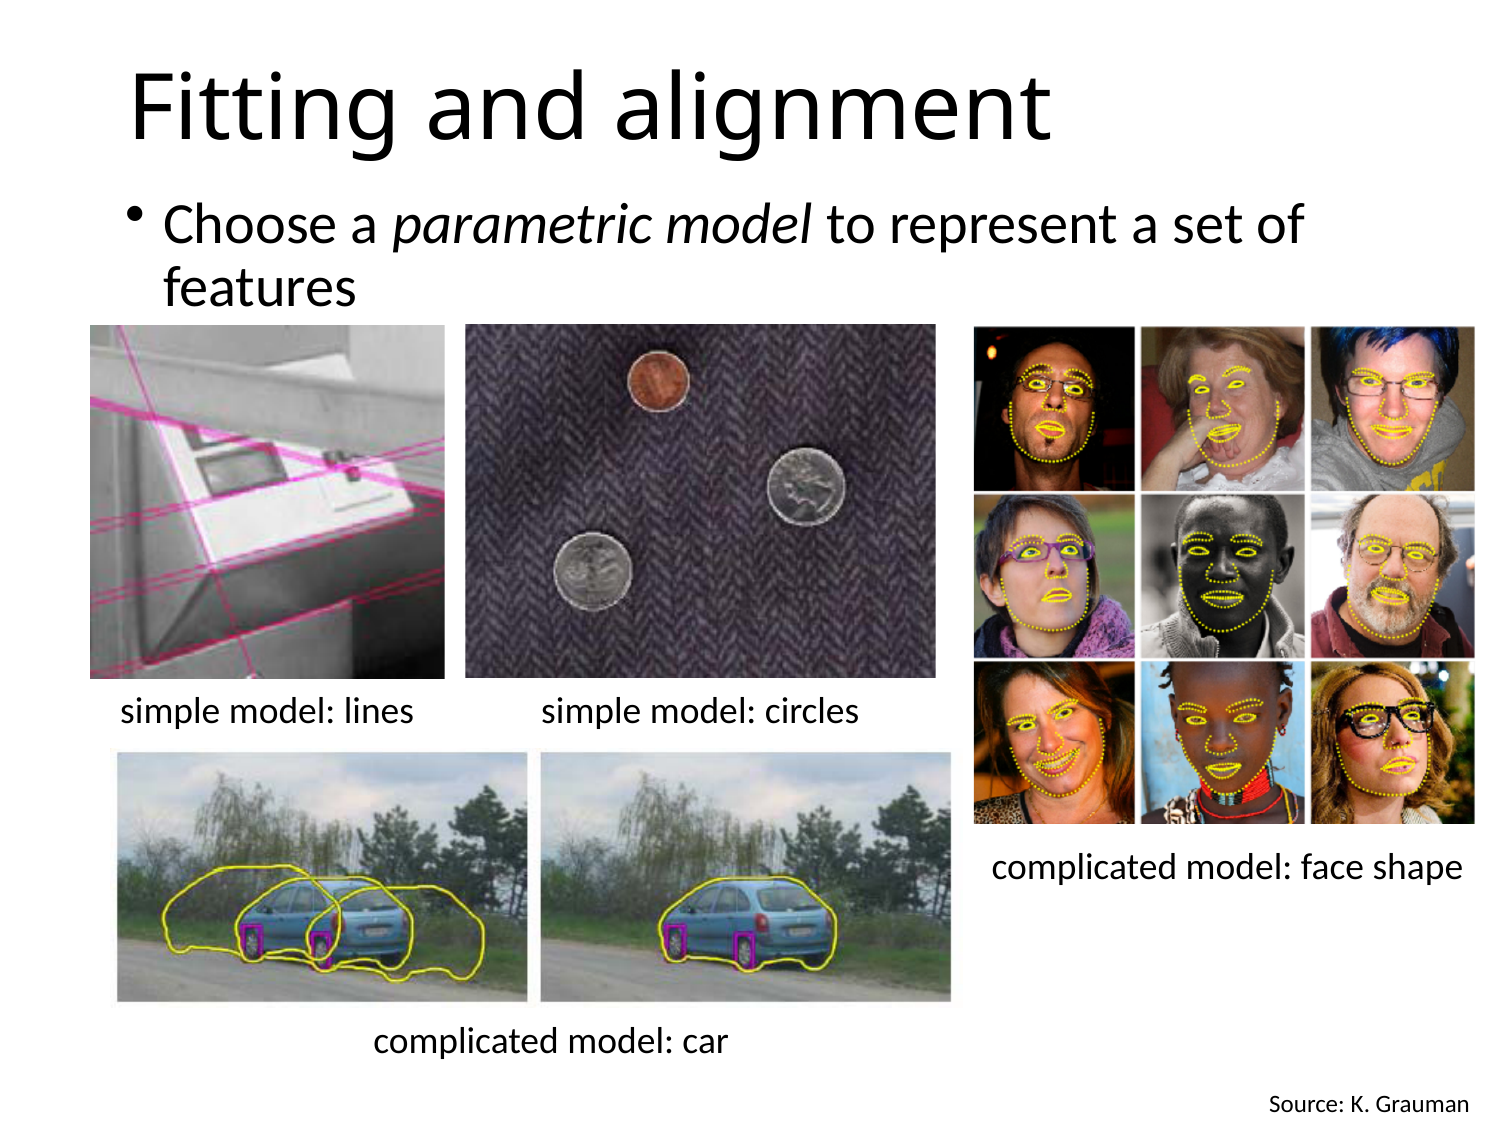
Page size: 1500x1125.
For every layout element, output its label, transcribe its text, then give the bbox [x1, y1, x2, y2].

picture [110, 748, 963, 1008]
title Fitting and alignment [112, 0, 1407, 219]
picture [973, 325, 1477, 824]
text_box simple model: lines [105, 679, 430, 739]
list Choose a parametric model to represent a set of features [110, 185, 1386, 348]
text_box simple model: circles [526, 678, 875, 739]
picture [465, 324, 936, 678]
text_box complicated model: face shape [976, 834, 1479, 895]
picture [89, 325, 445, 679]
text_box Source: K. Grauman [1254, 1079, 1486, 1125]
text_box complicated model: car [358, 1008, 745, 1069]
